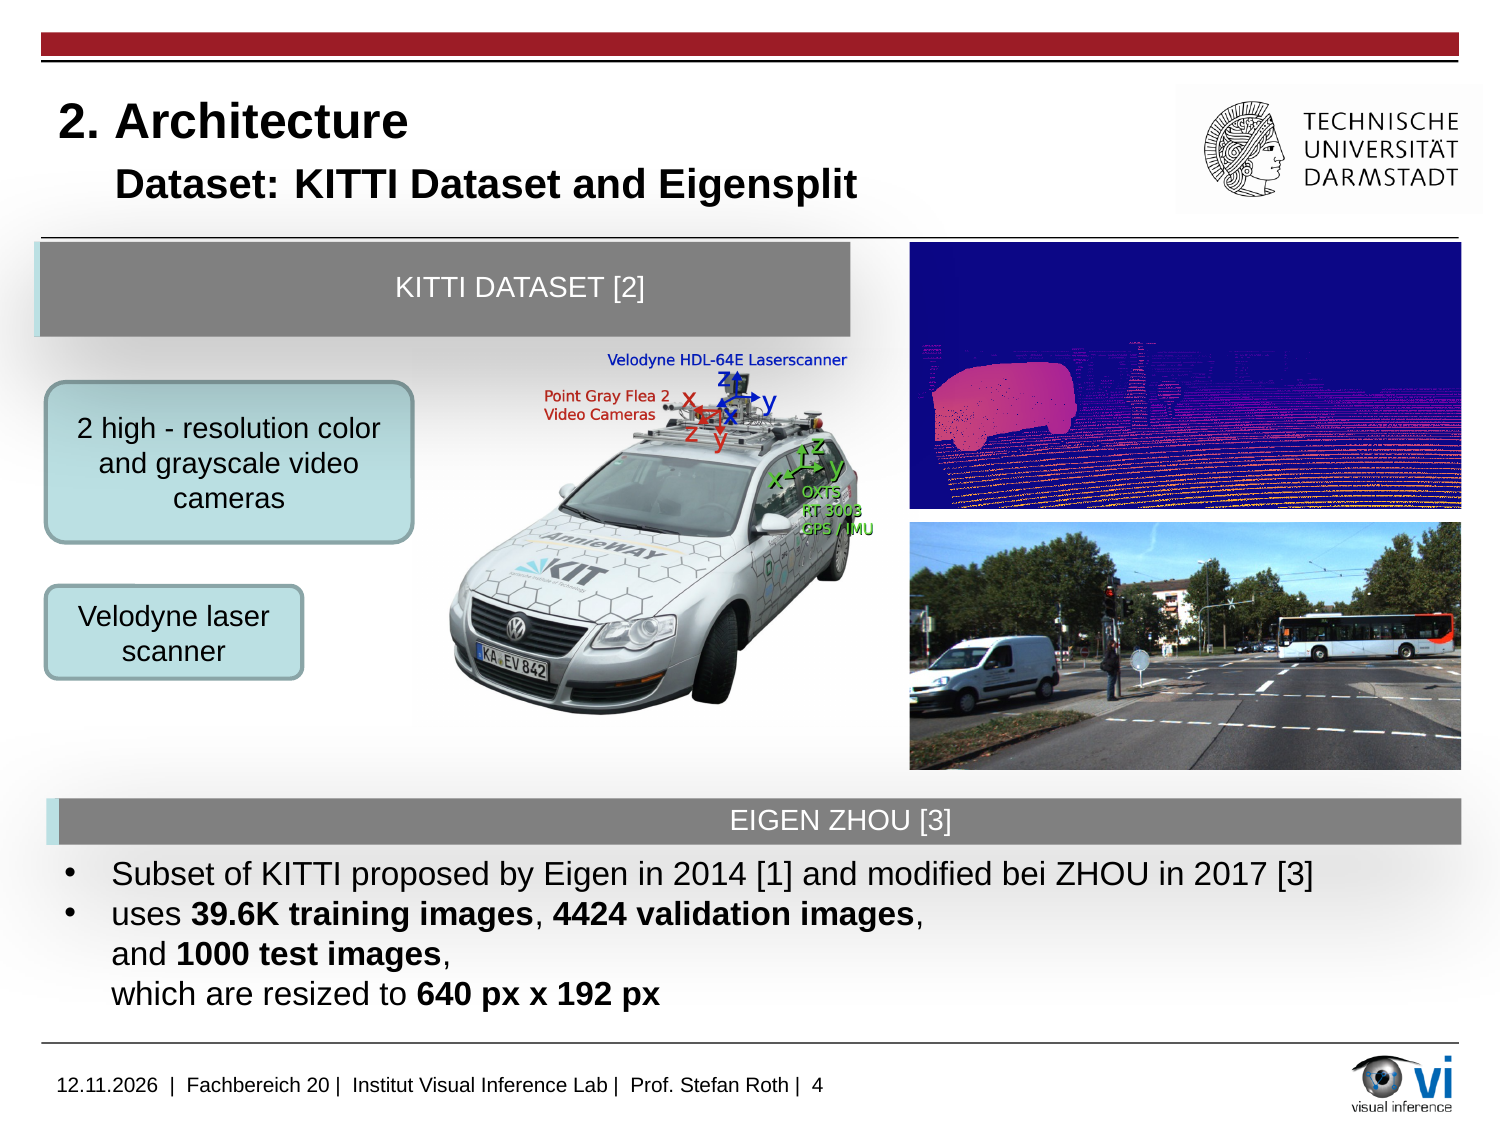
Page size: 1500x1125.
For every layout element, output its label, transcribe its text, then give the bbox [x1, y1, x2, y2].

text_box Velodyne laser scanner [43, 583, 305, 681]
text_box 2 high - resolution color and grayscale video cameras [43, 434, 407, 545]
picture [909, 522, 1462, 770]
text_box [33, 241, 851, 337]
picture [1351, 1099, 1500, 1112]
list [412, 348, 920, 727]
text_box 3 Ch + Normal 2 Depth Block [45, 379, 410, 538]
text_box Subset of KITTI proposed by Eigen in 2014 [1] and modified bei ZHOU in 2017 [3] uses 39.6K training images, 4424 validation images, and 1000 test images, which are resized to 640 px x 192 px [49, 844, 1500, 1099]
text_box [46, 798, 1462, 846]
title 2. Architecture Dataset: KITTI Dataset and Eigensplit [58, 79, 1149, 218]
picture [1175, 84, 1483, 214]
text_box 4 Ch (RGB + SP) + Normal 2 Depth Block [49, 844, 1466, 917]
picture [909, 241, 1462, 510]
